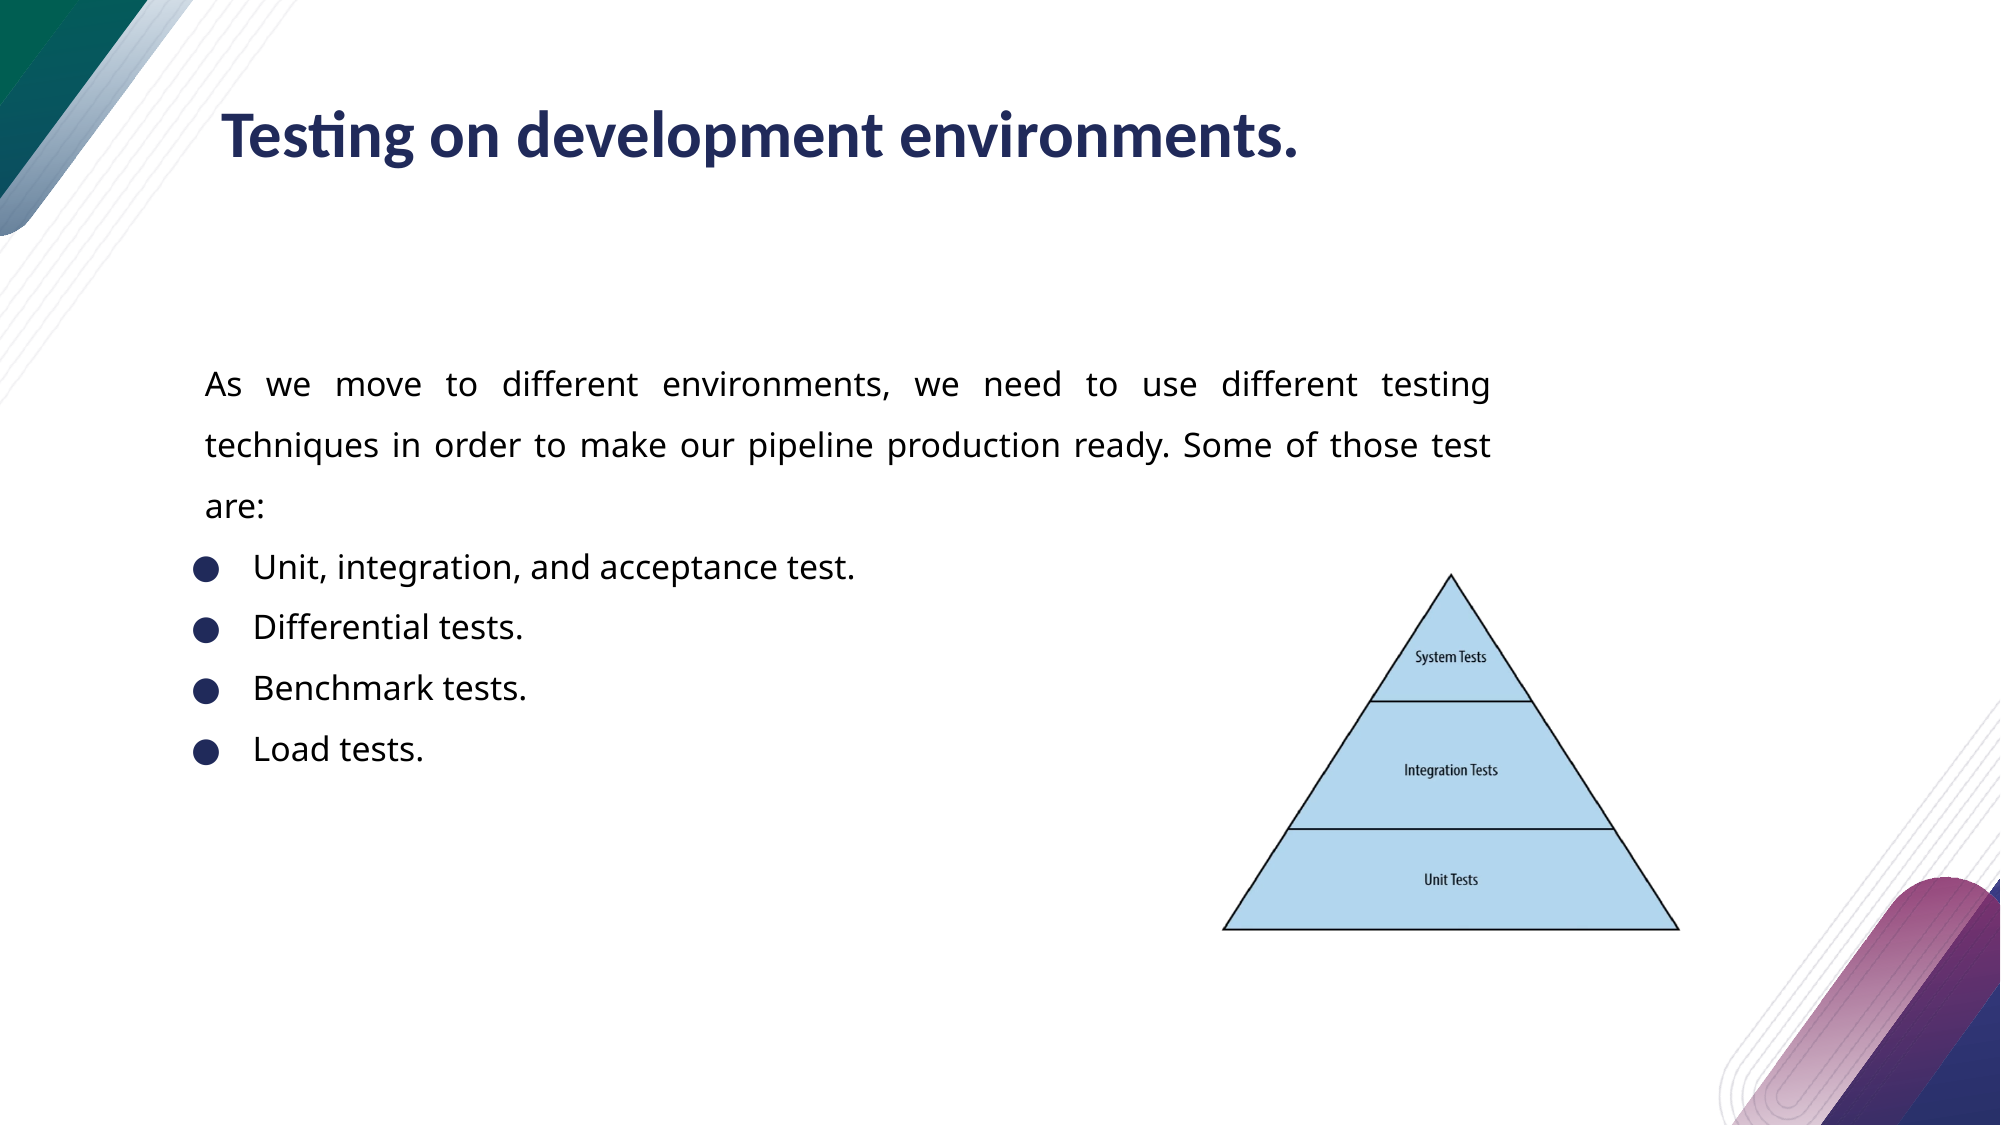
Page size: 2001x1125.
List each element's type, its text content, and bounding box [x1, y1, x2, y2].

title Testing on development environments. [206, 80, 1713, 192]
list As we move to different environments, we need to use different testing techniques in order to make our pipeline production ready. Some of those test are: Unit, integration, and acceptance test. Differential tests. Benchmark tests. Load tests. [166, 335, 1507, 779]
picture [1199, 562, 2001, 1125]
picture [0, 0, 556, 507]
